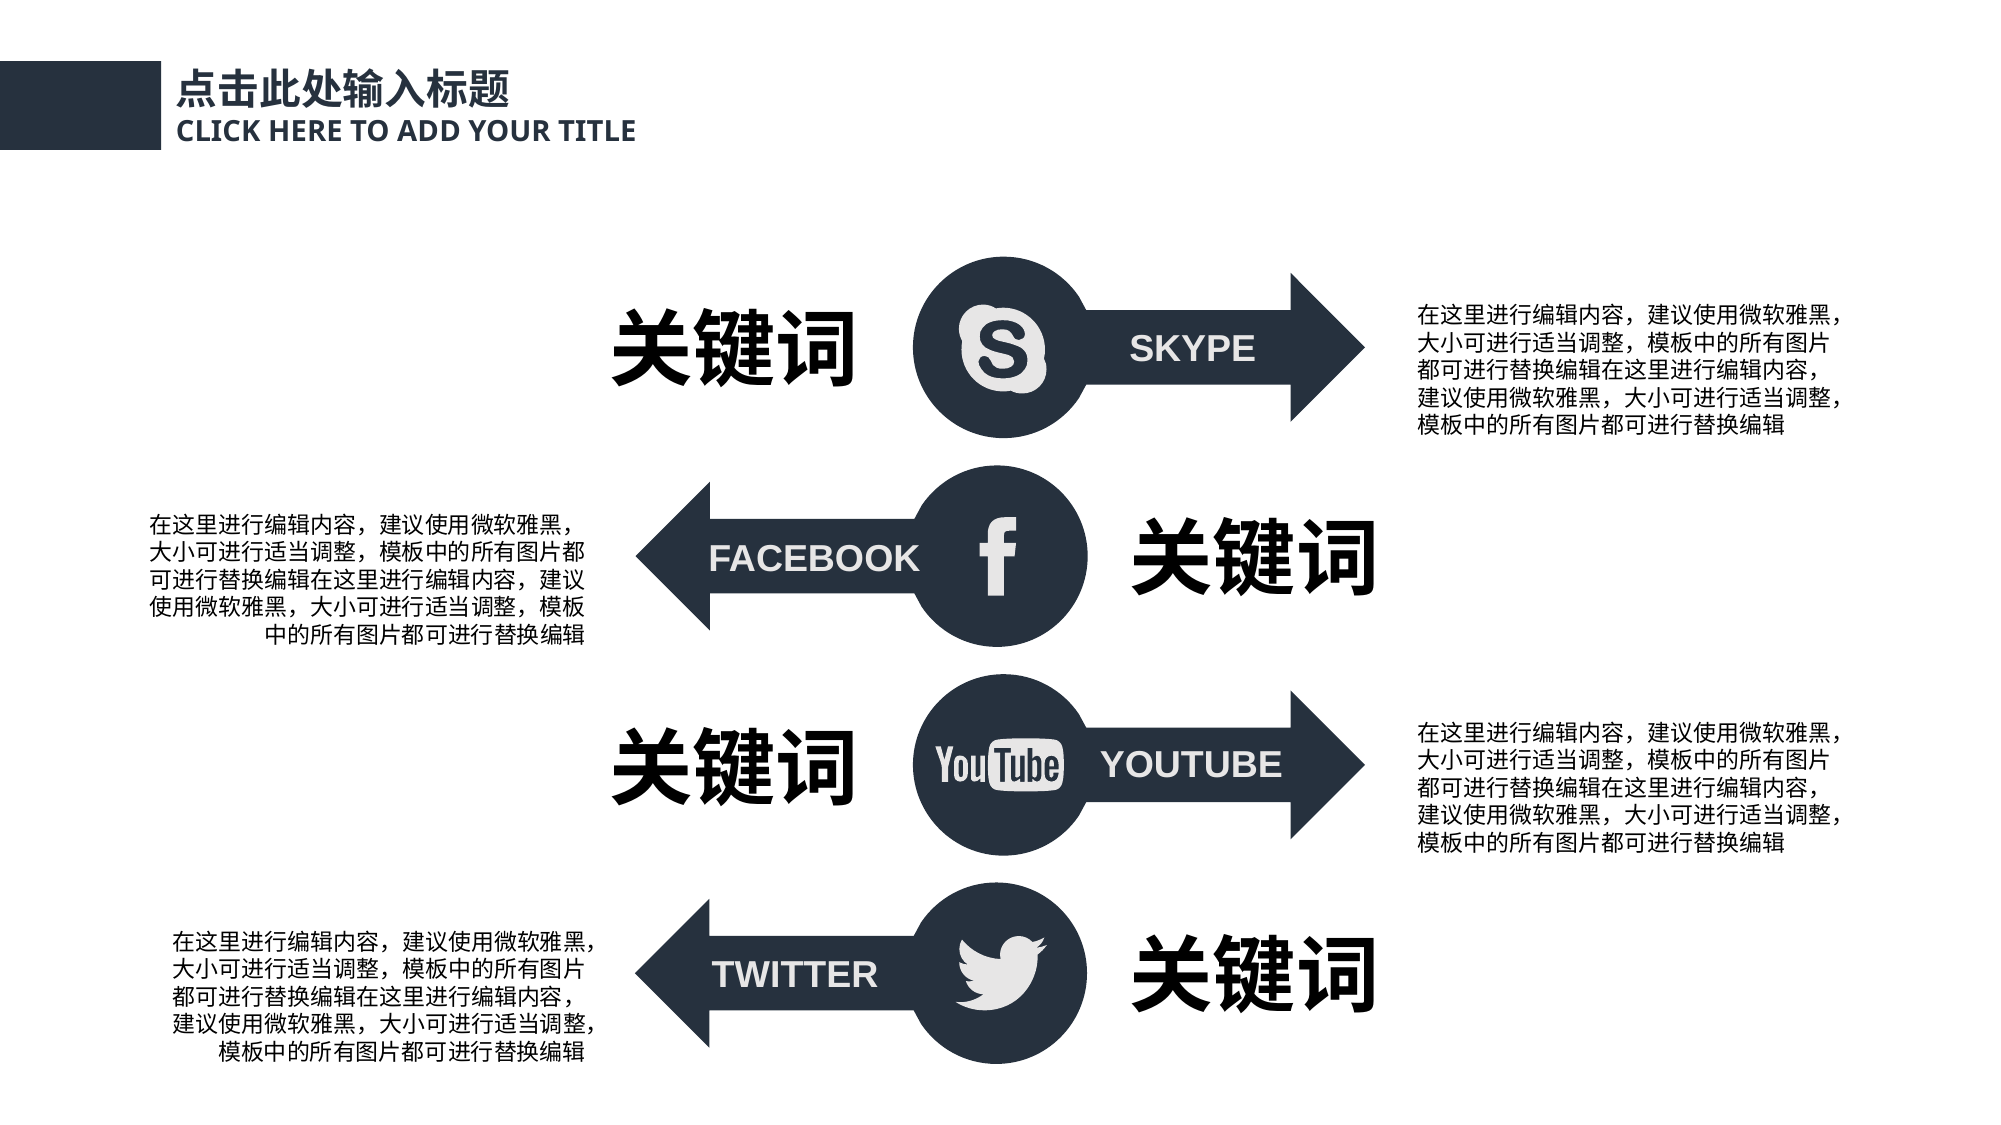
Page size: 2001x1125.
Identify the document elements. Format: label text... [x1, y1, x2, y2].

text_box 关键词 [1114, 498, 1394, 613]
text_box [0, 60, 161, 151]
text_box 在这里进行编辑内容，建议使用微软雅黑，大小可进行适当调整，模板中的所有图片都可进行替换编辑在这里进行编辑内容，建议使用微软雅黑，大小可进行适当调整，模板中的所有图片都可进行替换编辑 [136, 920, 601, 1073]
text_box 在这里进行编辑内容，建议使用微软雅黑，大小可进行适当调整，模板中的所有图片都可进行替换编辑在这里进行编辑内容，建议使用微软雅黑，大小可进行适当调整，模板中的所有图片都可进行替换编辑 [117, 503, 601, 656]
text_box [635, 465, 1088, 647]
text_box 关键词 [1114, 915, 1394, 1030]
text_box 关键词 [594, 707, 874, 823]
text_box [912, 674, 1366, 856]
text_box 在这里进行编辑内容，建议使用微软雅黑，大小可进行适当调整，模板中的所有图片都可进行替换编辑在这里进行编辑内容，建议使用微软雅黑，大小可进行适当调整，模板中的所有图片都可进行替换编辑 [1402, 711, 1849, 864]
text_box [634, 882, 1088, 1064]
text_box 点击此处输入标题 CLICK HERE TO ADD YOUR TITLE [161, 55, 820, 155]
text_box 关键词 [594, 288, 874, 404]
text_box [912, 256, 1366, 439]
text_box 在这里进行编辑内容，建议使用微软雅黑，大小可进行适当调整，模板中的所有图片都可进行替换编辑在这里进行编辑内容，建议使用微软雅黑，大小可进行适当调整，模板中的所有图片都可进行替换编辑 [1402, 293, 1849, 446]
